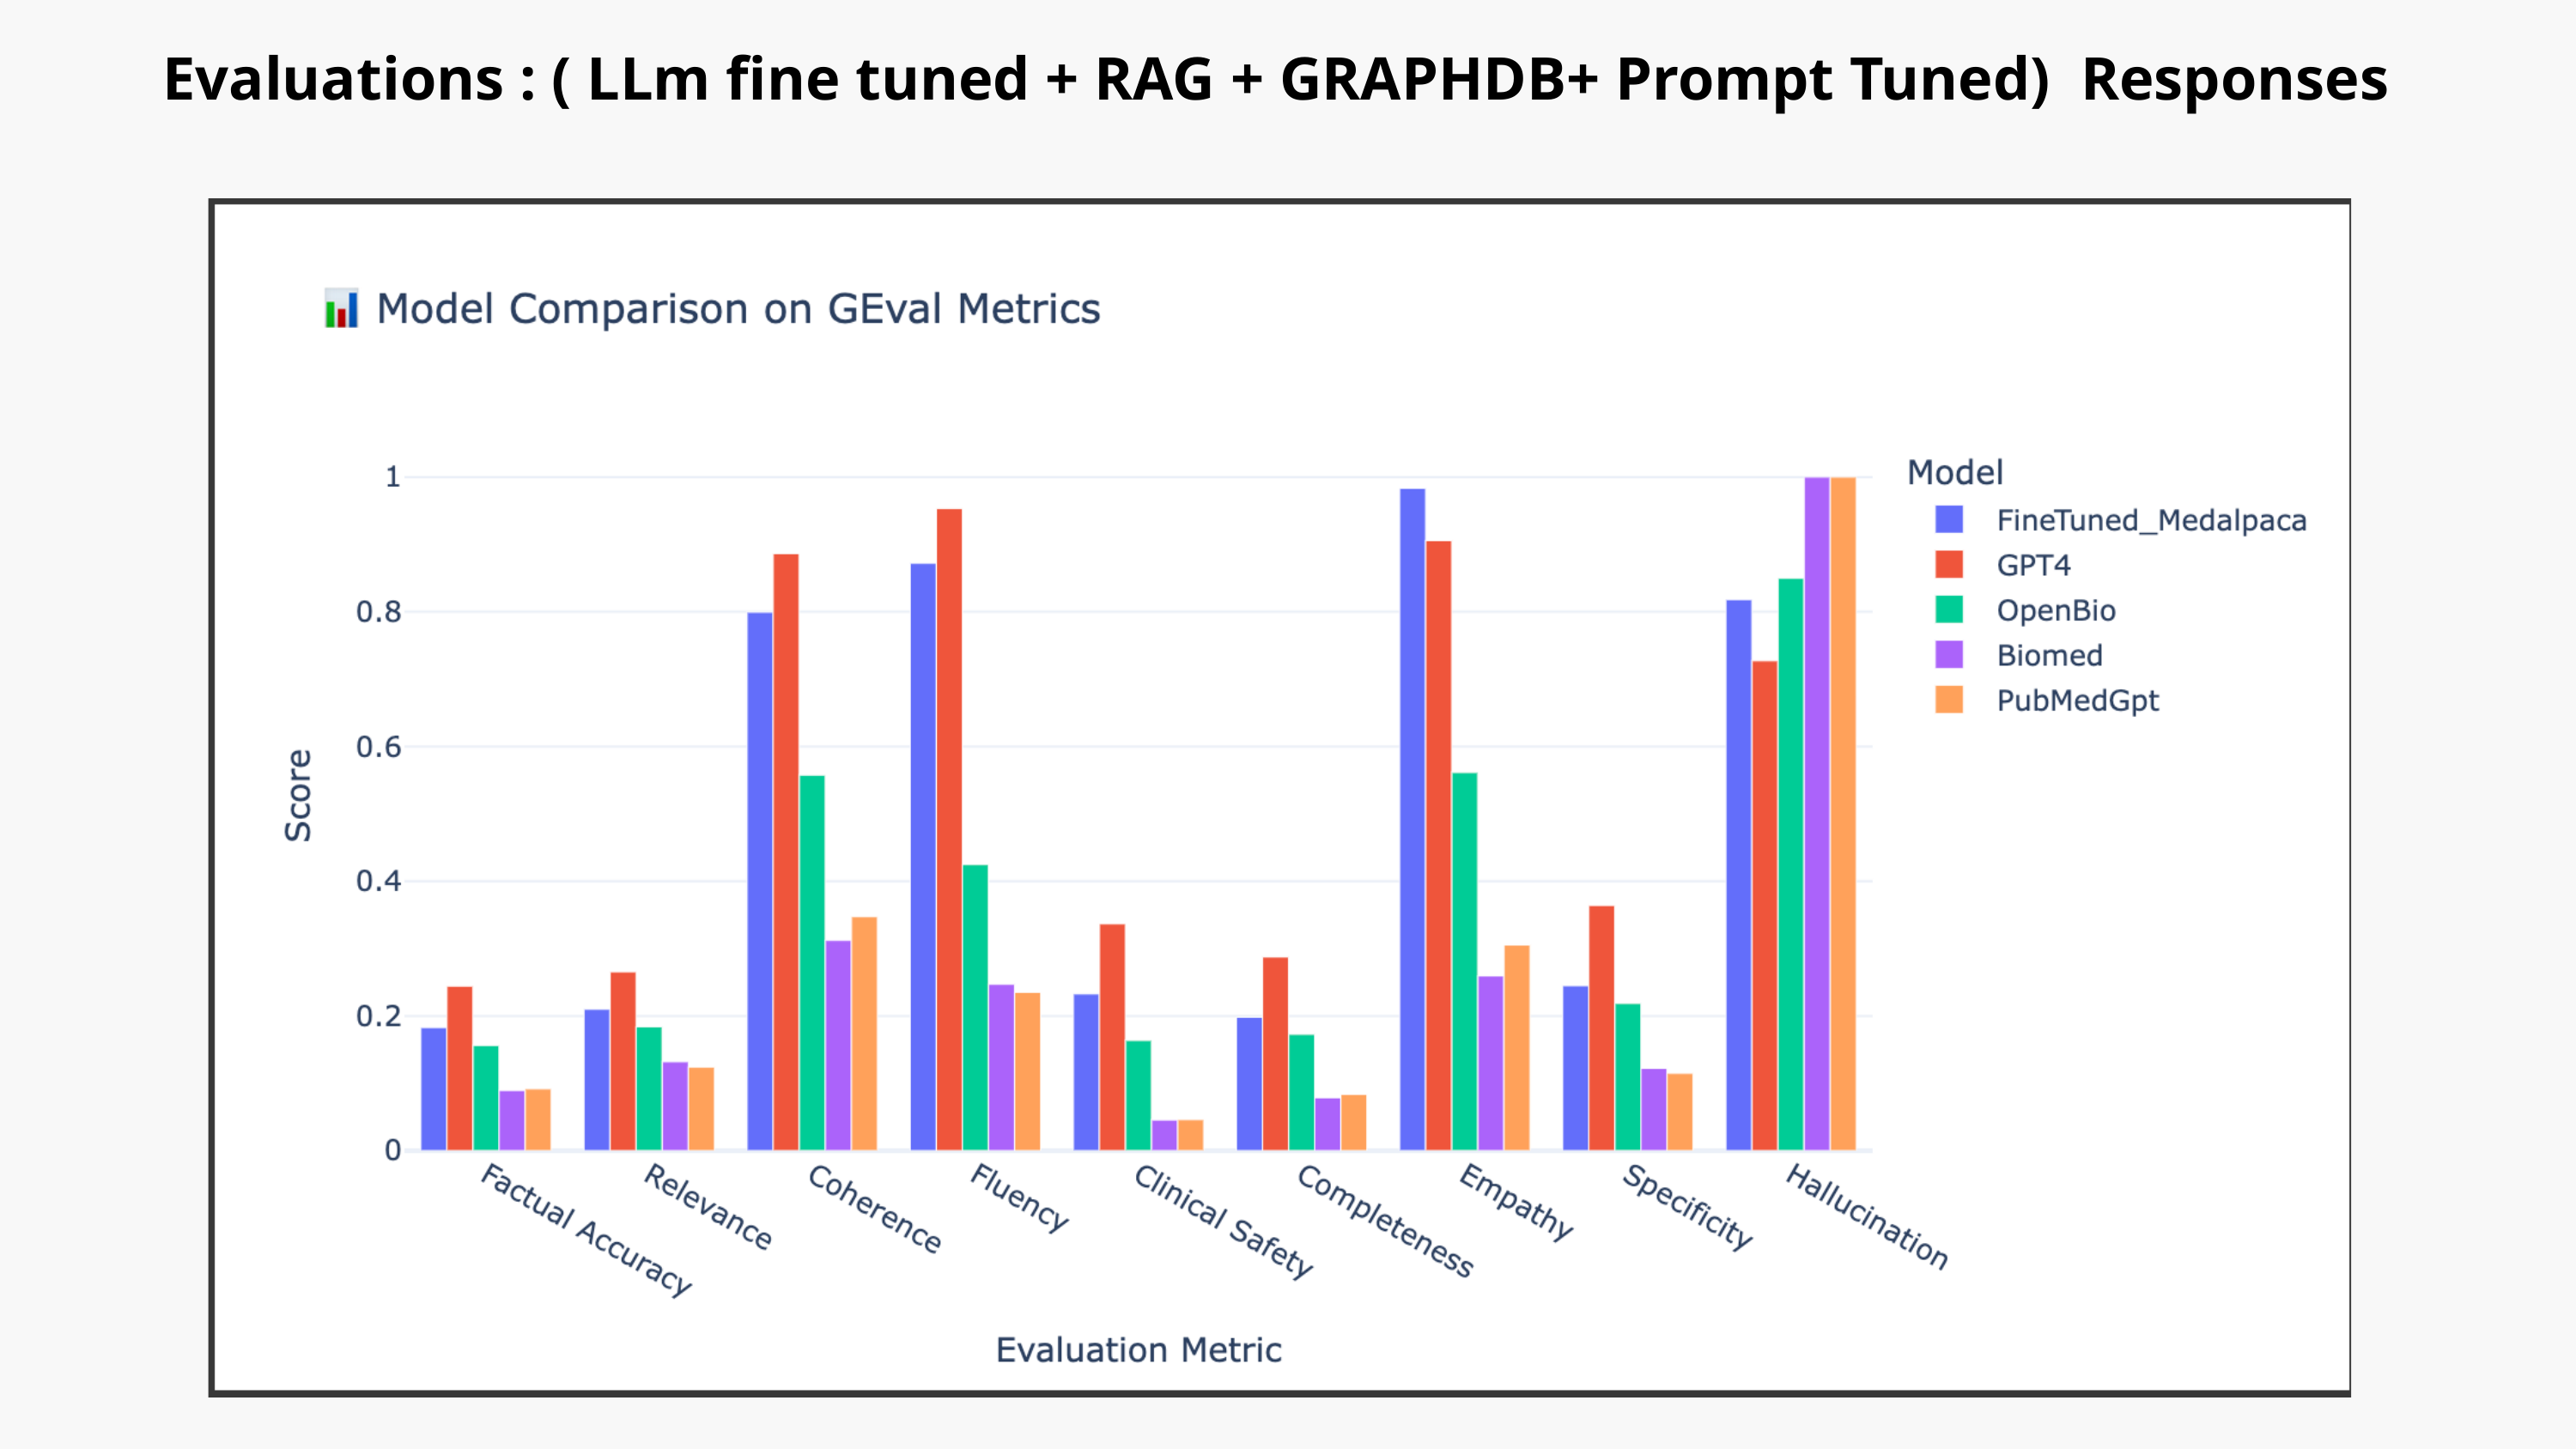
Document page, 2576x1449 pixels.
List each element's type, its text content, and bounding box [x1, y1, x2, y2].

text_box [208, 198, 2352, 1397]
text_box Evaluations : ( LLm fine tuned + RAG + GRAPHDB+ Prompt Tuned) Responses [0, 38, 2553, 112]
